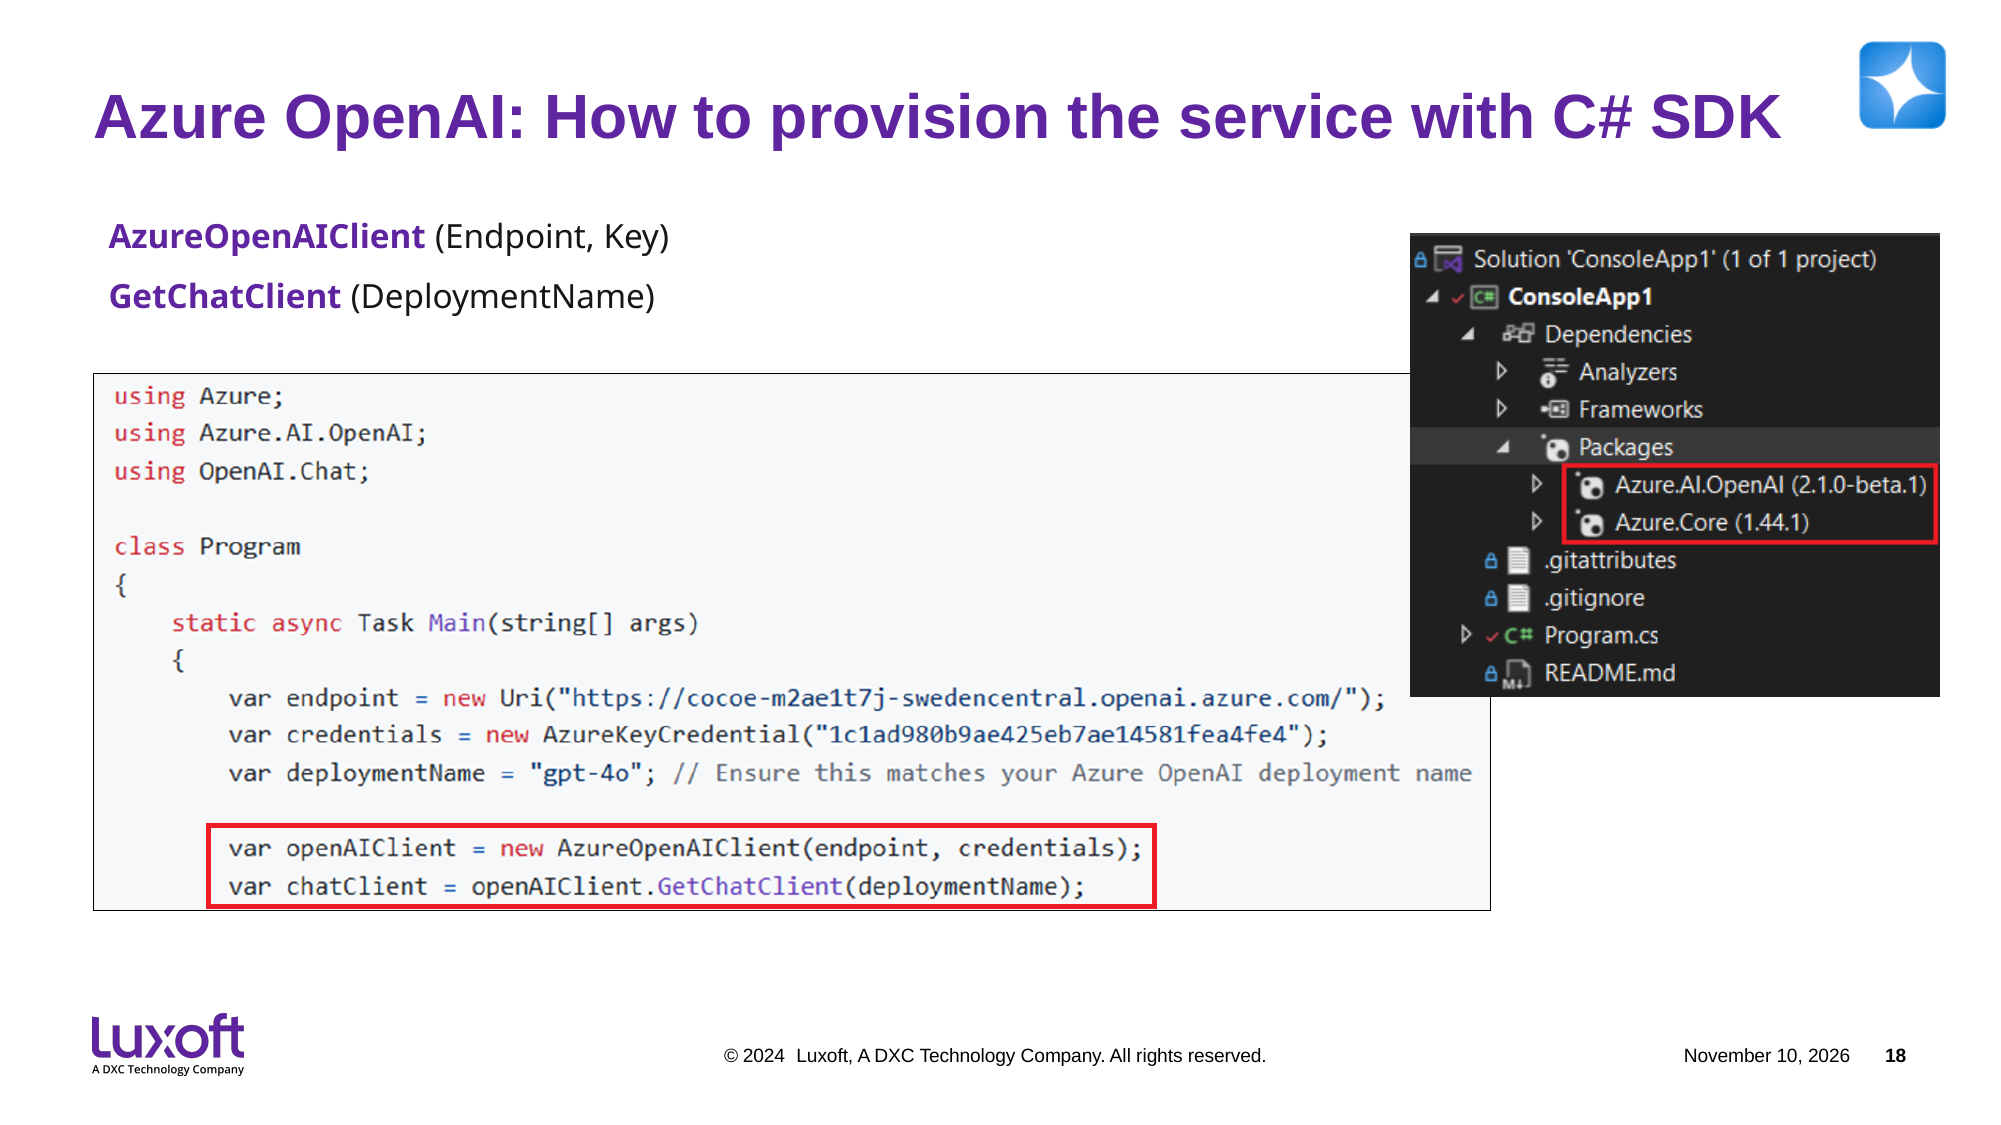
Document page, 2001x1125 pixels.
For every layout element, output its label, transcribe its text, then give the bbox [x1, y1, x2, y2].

picture [92, 1013, 244, 1076]
picture [93, 233, 1940, 911]
title Azure OpenAI: How to provision the service with C# SDK [93, 87, 1907, 206]
text_box AzureOpenAIClient (Endpoint, Key) GetChatClient (DeploymentName) [93, 187, 798, 323]
picture [1848, 34, 1964, 138]
